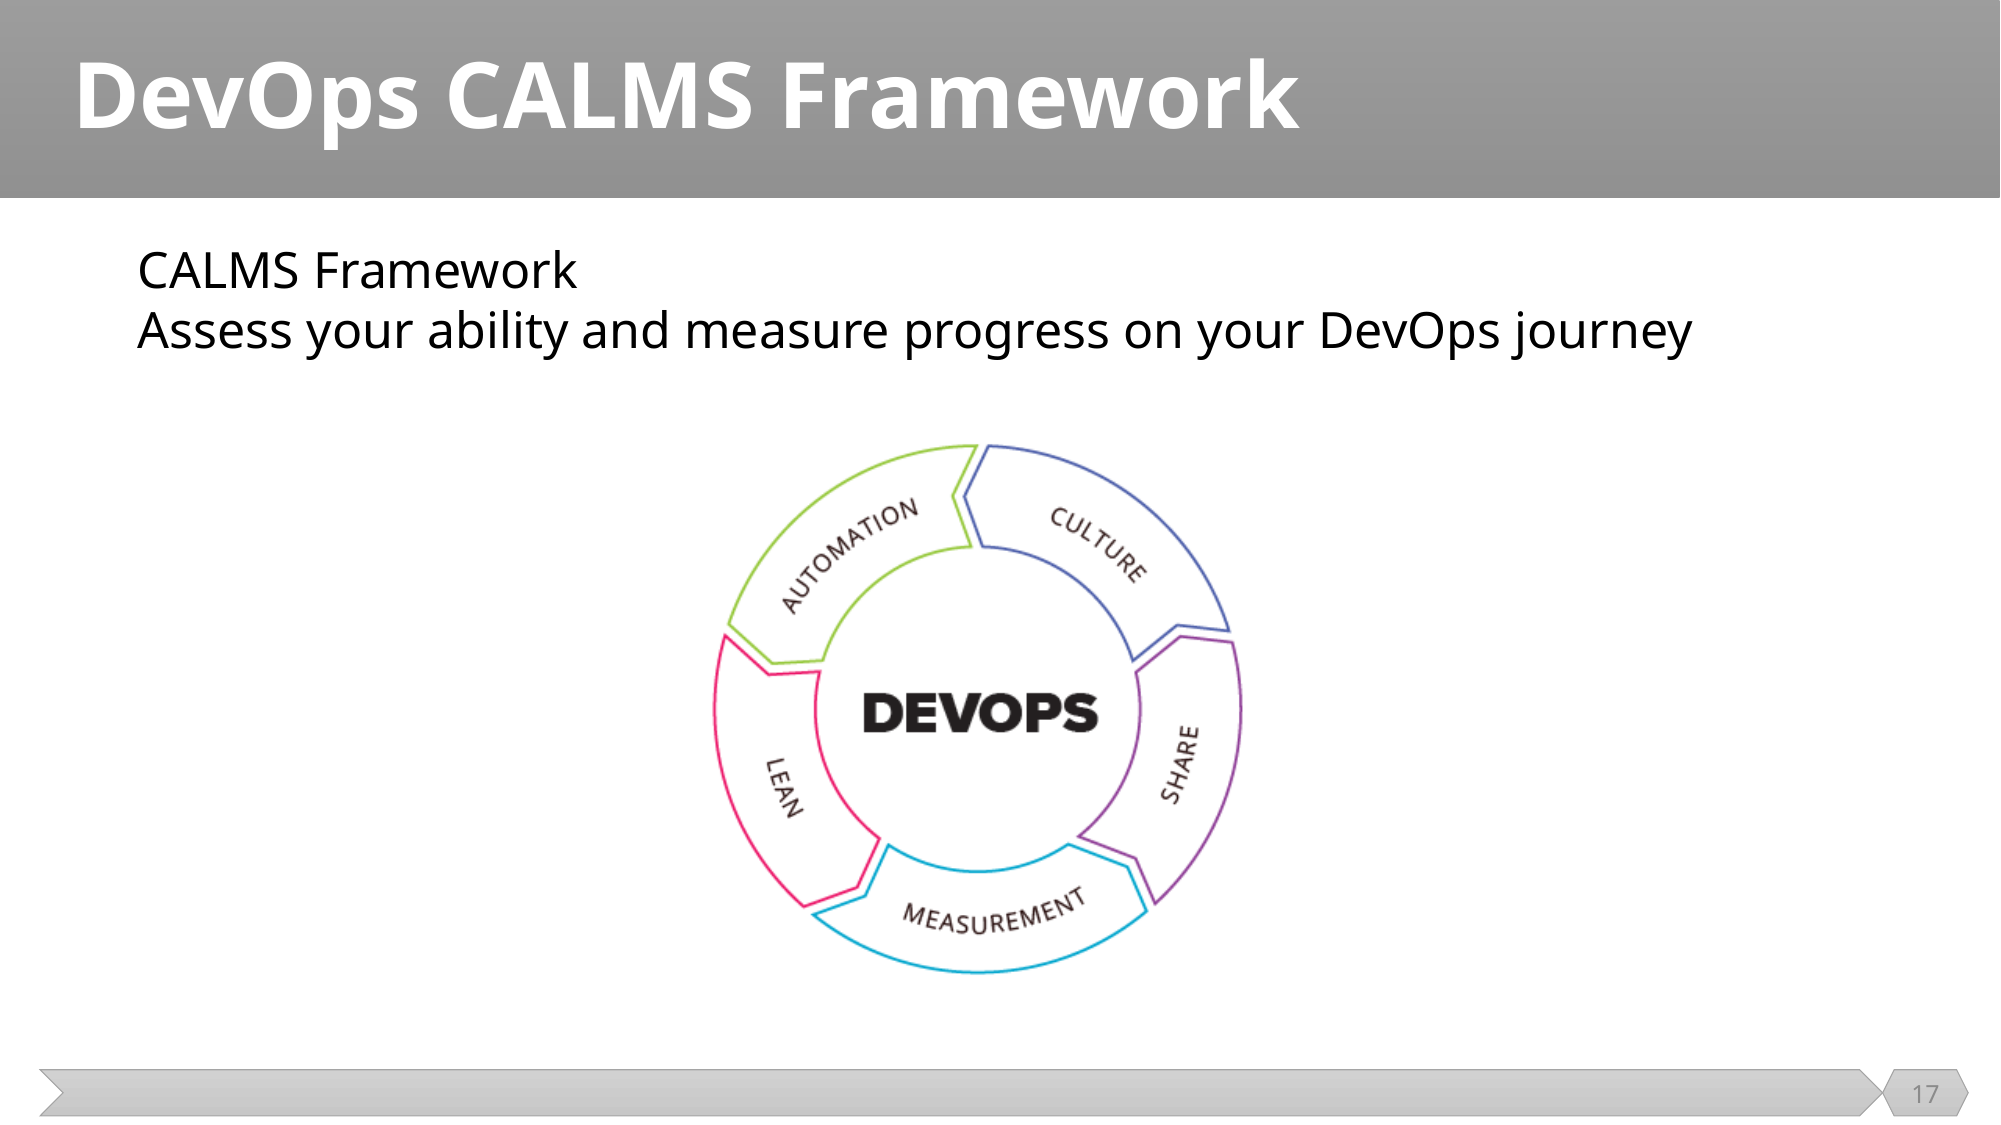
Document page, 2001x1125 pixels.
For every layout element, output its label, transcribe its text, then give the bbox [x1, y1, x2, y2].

slide_number 17 [1882, 1065, 1969, 1125]
picture [264, 396, 1671, 1022]
text_box CALMS Framework Assess your ability and measure progress on your DevOps journey [123, 231, 1813, 367]
title DevOps CALMS Framework [56, 0, 1969, 199]
